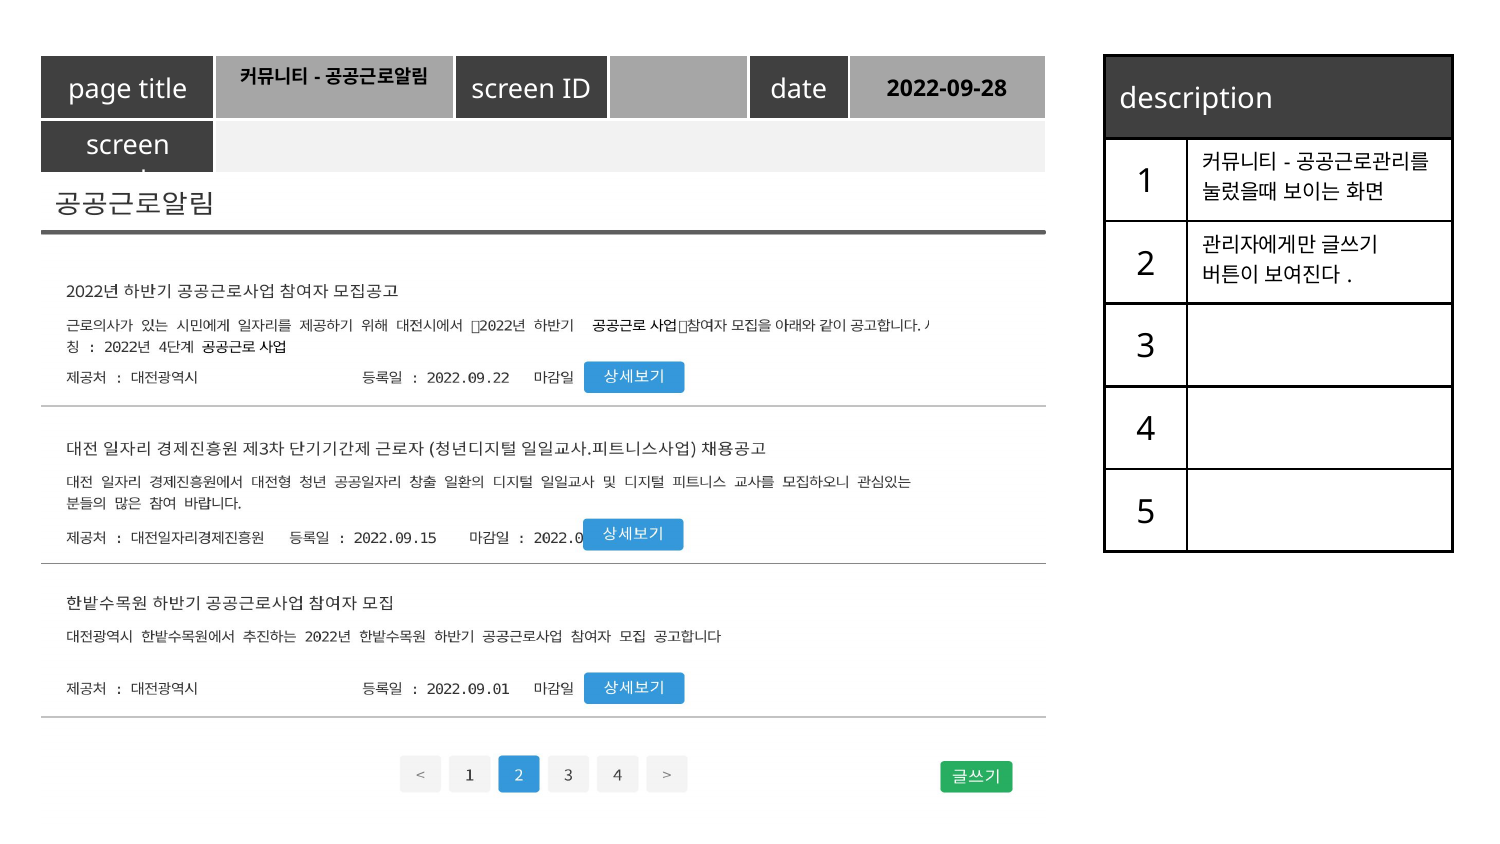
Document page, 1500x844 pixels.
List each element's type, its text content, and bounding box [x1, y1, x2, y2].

table_cell [1188, 470, 1451, 550]
table_header description [1106, 57, 1451, 137]
table_header [610, 56, 747, 118]
table_cell [1188, 305, 1451, 385]
table_cell [216, 121, 1045, 172]
table_header page title [41, 56, 213, 118]
table_header date [750, 56, 848, 118]
table_header 커뮤니티-공공근로알림 [216, 56, 453, 118]
table_header 2022-09-28 [850, 56, 1045, 118]
table_cell 3 [1106, 305, 1186, 385]
table_cell 1 [1106, 140, 1186, 220]
table_cell [1188, 388, 1451, 468]
table_cell 5 [1106, 470, 1186, 550]
table_cell 2 [1106, 222, 1186, 302]
picture [40, 172, 1046, 824]
table_cell 관리자에게만 글쓰기 버튼이 보여진다. [1188, 222, 1451, 302]
table_cell 커뮤니티-공공근로관리를 눌렀을때 보이는 화면 [1188, 140, 1451, 220]
table_cell 4 [1106, 388, 1186, 468]
table_header screen ID [456, 56, 607, 118]
table_cell screen path [41, 121, 213, 172]
